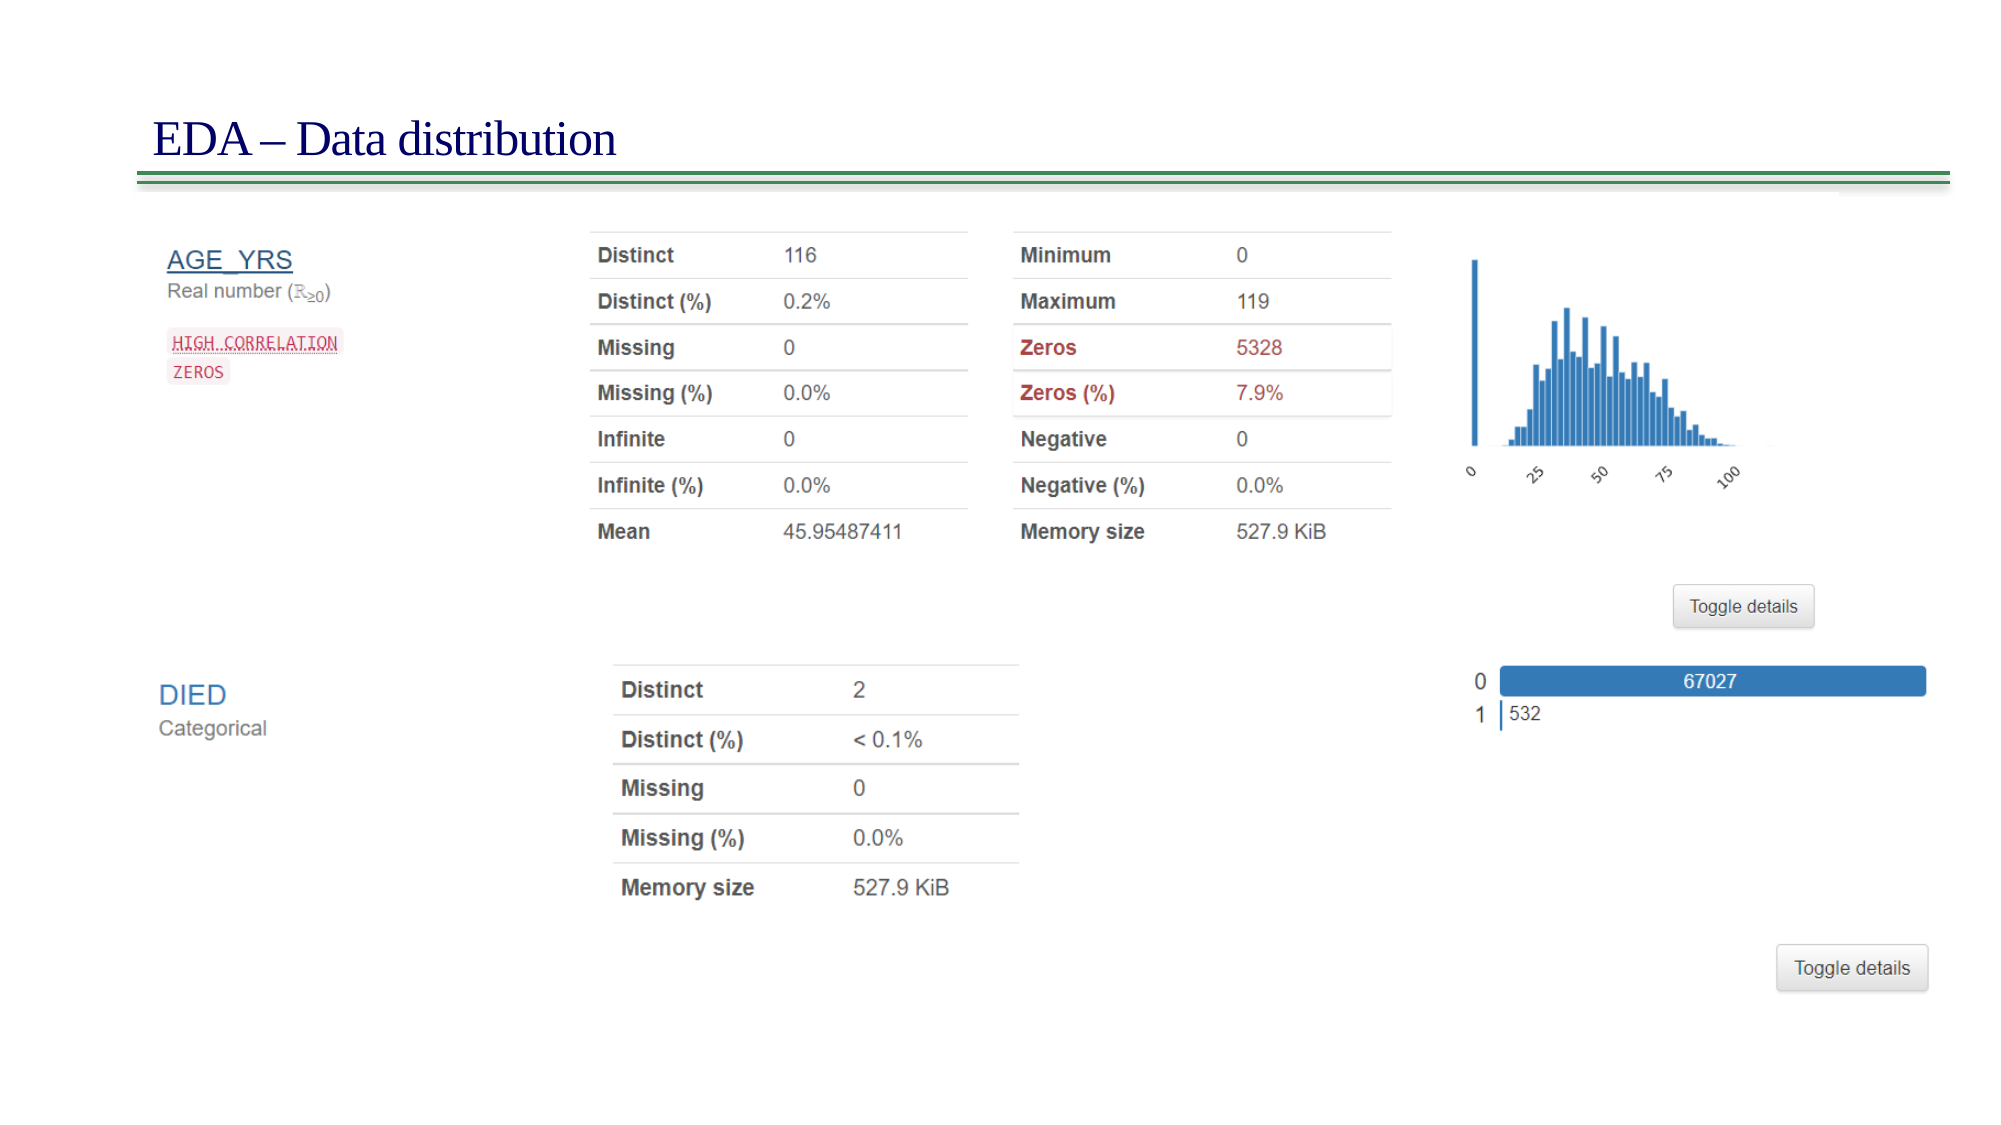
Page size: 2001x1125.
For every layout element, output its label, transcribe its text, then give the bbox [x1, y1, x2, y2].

title EDA – Data distribution [137, 47, 1950, 171]
picture [137, 192, 1951, 1008]
